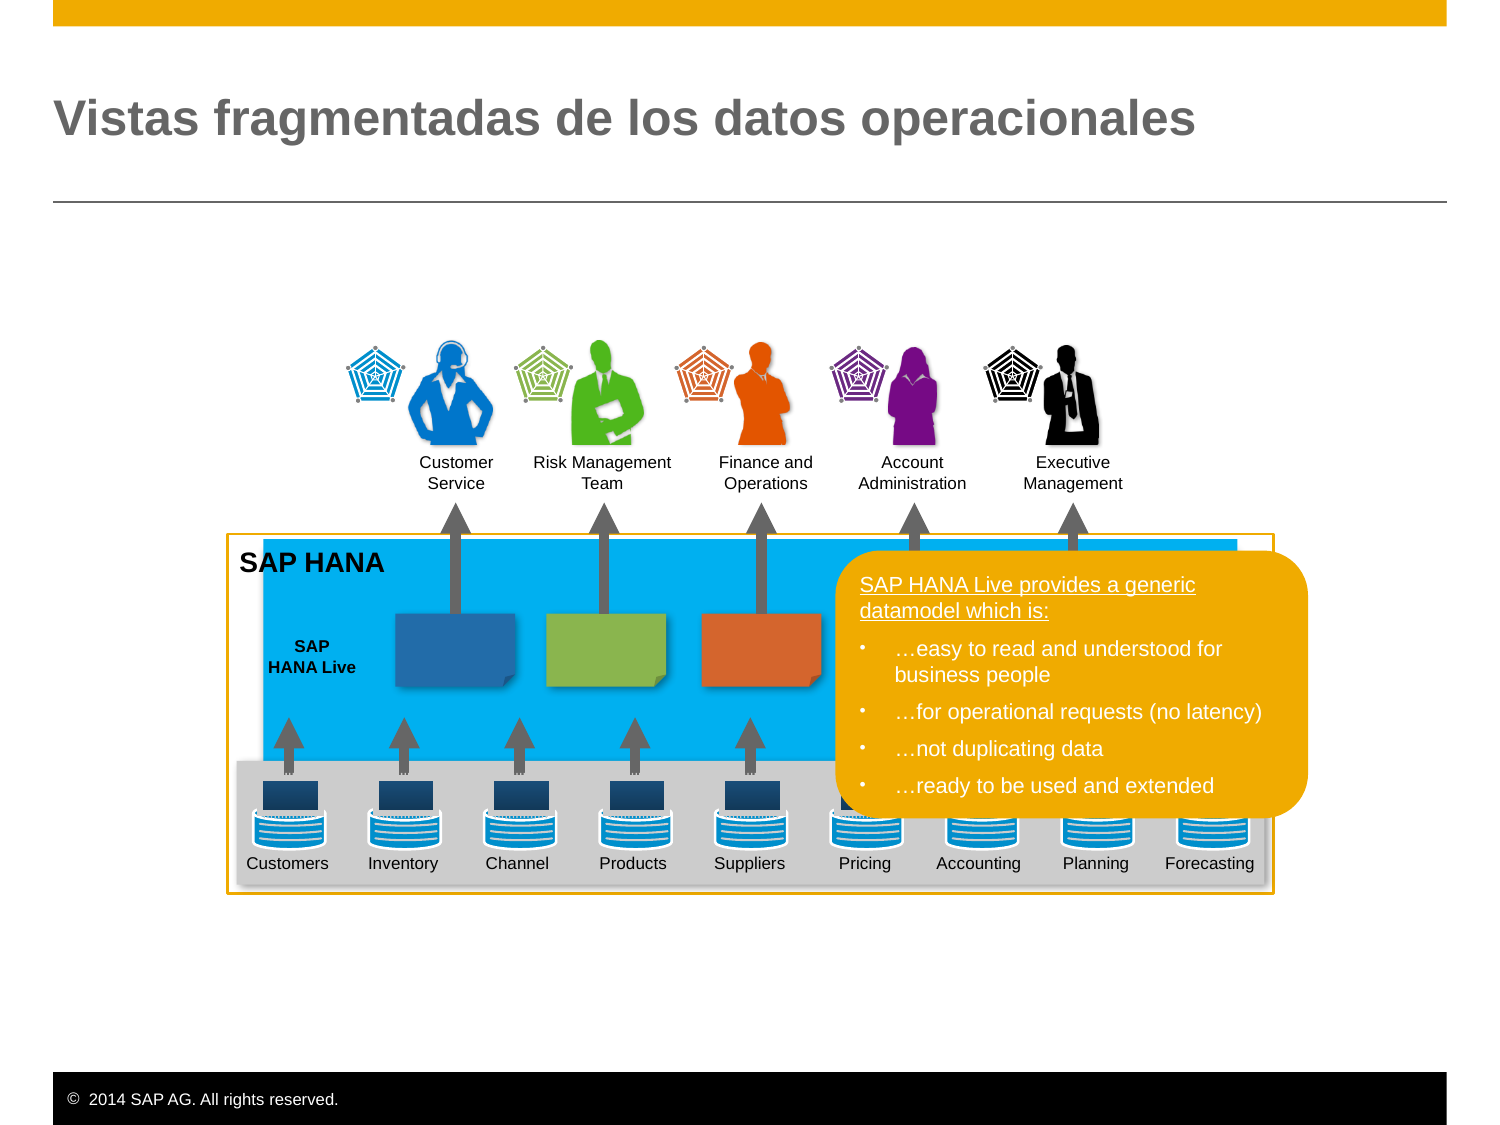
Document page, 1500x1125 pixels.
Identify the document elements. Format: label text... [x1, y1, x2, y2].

text_box Suppliers [713, 858, 787, 874]
text_box Forecasting [1164, 852, 1257, 874]
text_box [610, 534, 756, 539]
text_box Risk Management Team [517, 446, 687, 499]
title Vistas fragmentadas de los datos operacionales [53, 53, 1447, 178]
picture [1043, 344, 1108, 446]
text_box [714, 772, 788, 850]
text_box Pricing [838, 860, 892, 874]
picture [887, 347, 937, 446]
text_box [920, 539, 1068, 550]
text_box [1079, 534, 1274, 551]
text_box SAP HANA Live [253, 614, 371, 698]
text_box Customer Service [377, 446, 517, 499]
text_box [701, 613, 822, 687]
text_box Inventory [367, 858, 440, 874]
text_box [1176, 772, 1250, 850]
picture [567, 340, 645, 446]
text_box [673, 344, 735, 404]
text_box Executive Management [994, 446, 1152, 499]
text_box Channel [485, 859, 550, 874]
text_box [236, 760, 1265, 885]
picture [734, 341, 790, 446]
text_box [345, 344, 407, 404]
text_box Finance and Operations [687, 446, 833, 499]
text_box Planning [1050, 852, 1142, 874]
text_box [461, 534, 599, 539]
text_box SAP HANA Live provides a generic datamodel which is: …easy to read and understood for business people …for operational requests (no latency) …not duplicating data …ready to be used and extended [835, 550, 1309, 819]
text_box [227, 534, 450, 894]
text_box [263, 539, 909, 758]
text_box [767, 534, 909, 539]
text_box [828, 344, 890, 404]
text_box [599, 772, 672, 850]
text_box [1079, 539, 1238, 550]
picture [401, 338, 494, 446]
text_box Account Administration [833, 446, 992, 499]
text_box SAP HANA [228, 539, 397, 584]
text_box Customers [245, 852, 330, 874]
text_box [252, 772, 326, 850]
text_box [945, 772, 1019, 850]
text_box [982, 344, 1044, 404]
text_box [368, 772, 441, 850]
text_box [920, 534, 1068, 539]
text_box Products [599, 859, 668, 874]
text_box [830, 772, 903, 850]
text_box Accounting [932, 852, 1026, 874]
text_box [546, 613, 667, 687]
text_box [512, 344, 575, 404]
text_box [483, 772, 557, 850]
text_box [1061, 772, 1134, 850]
text_box [395, 613, 516, 687]
